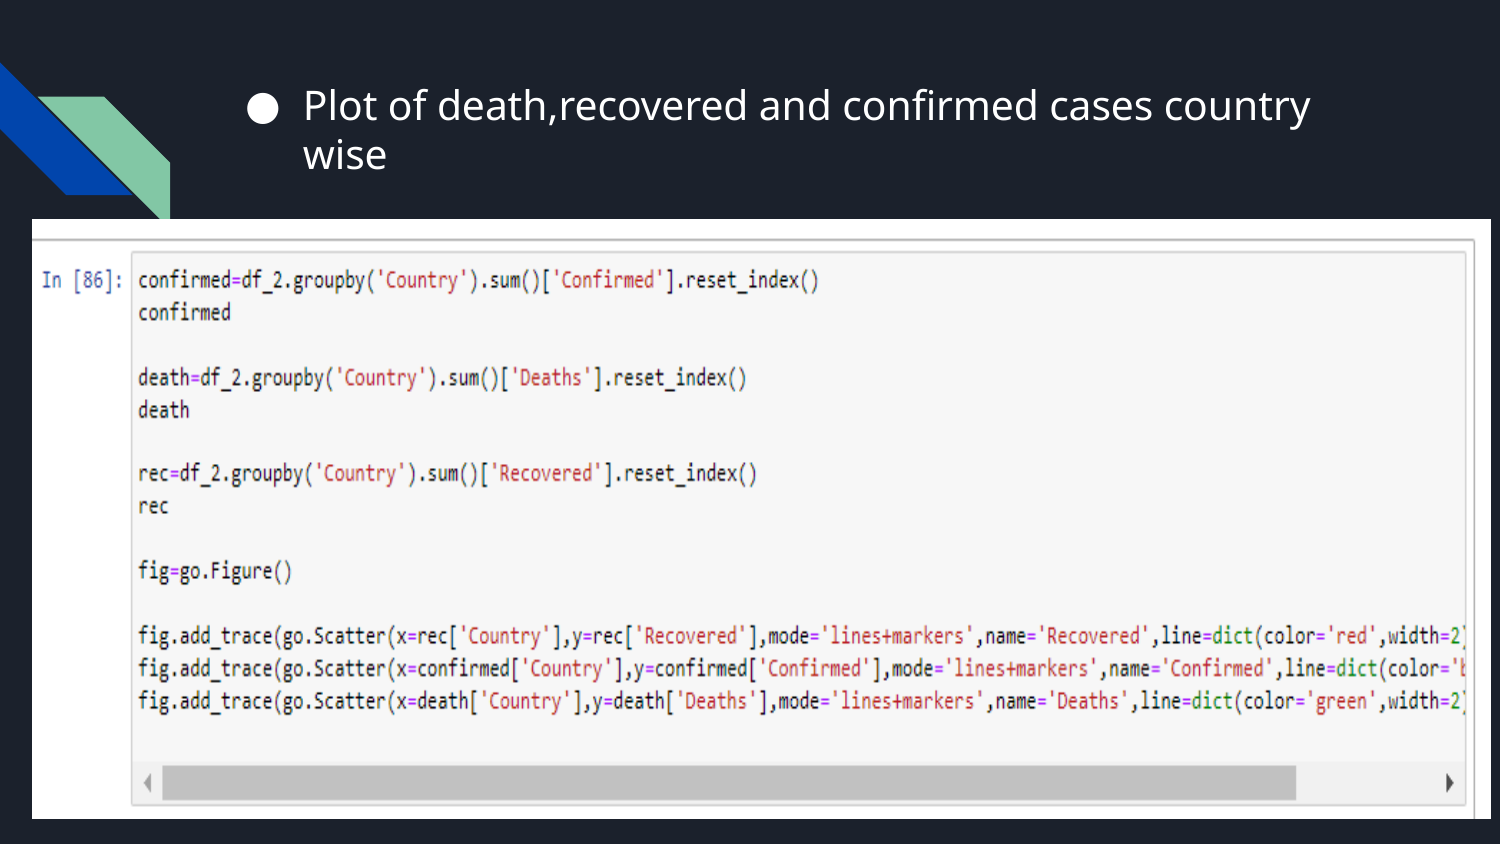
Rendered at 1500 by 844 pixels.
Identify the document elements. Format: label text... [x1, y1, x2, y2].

title Plot of death,recovered and confirmed cases country wise [212, 64, 1368, 199]
picture [31, 219, 1491, 819]
